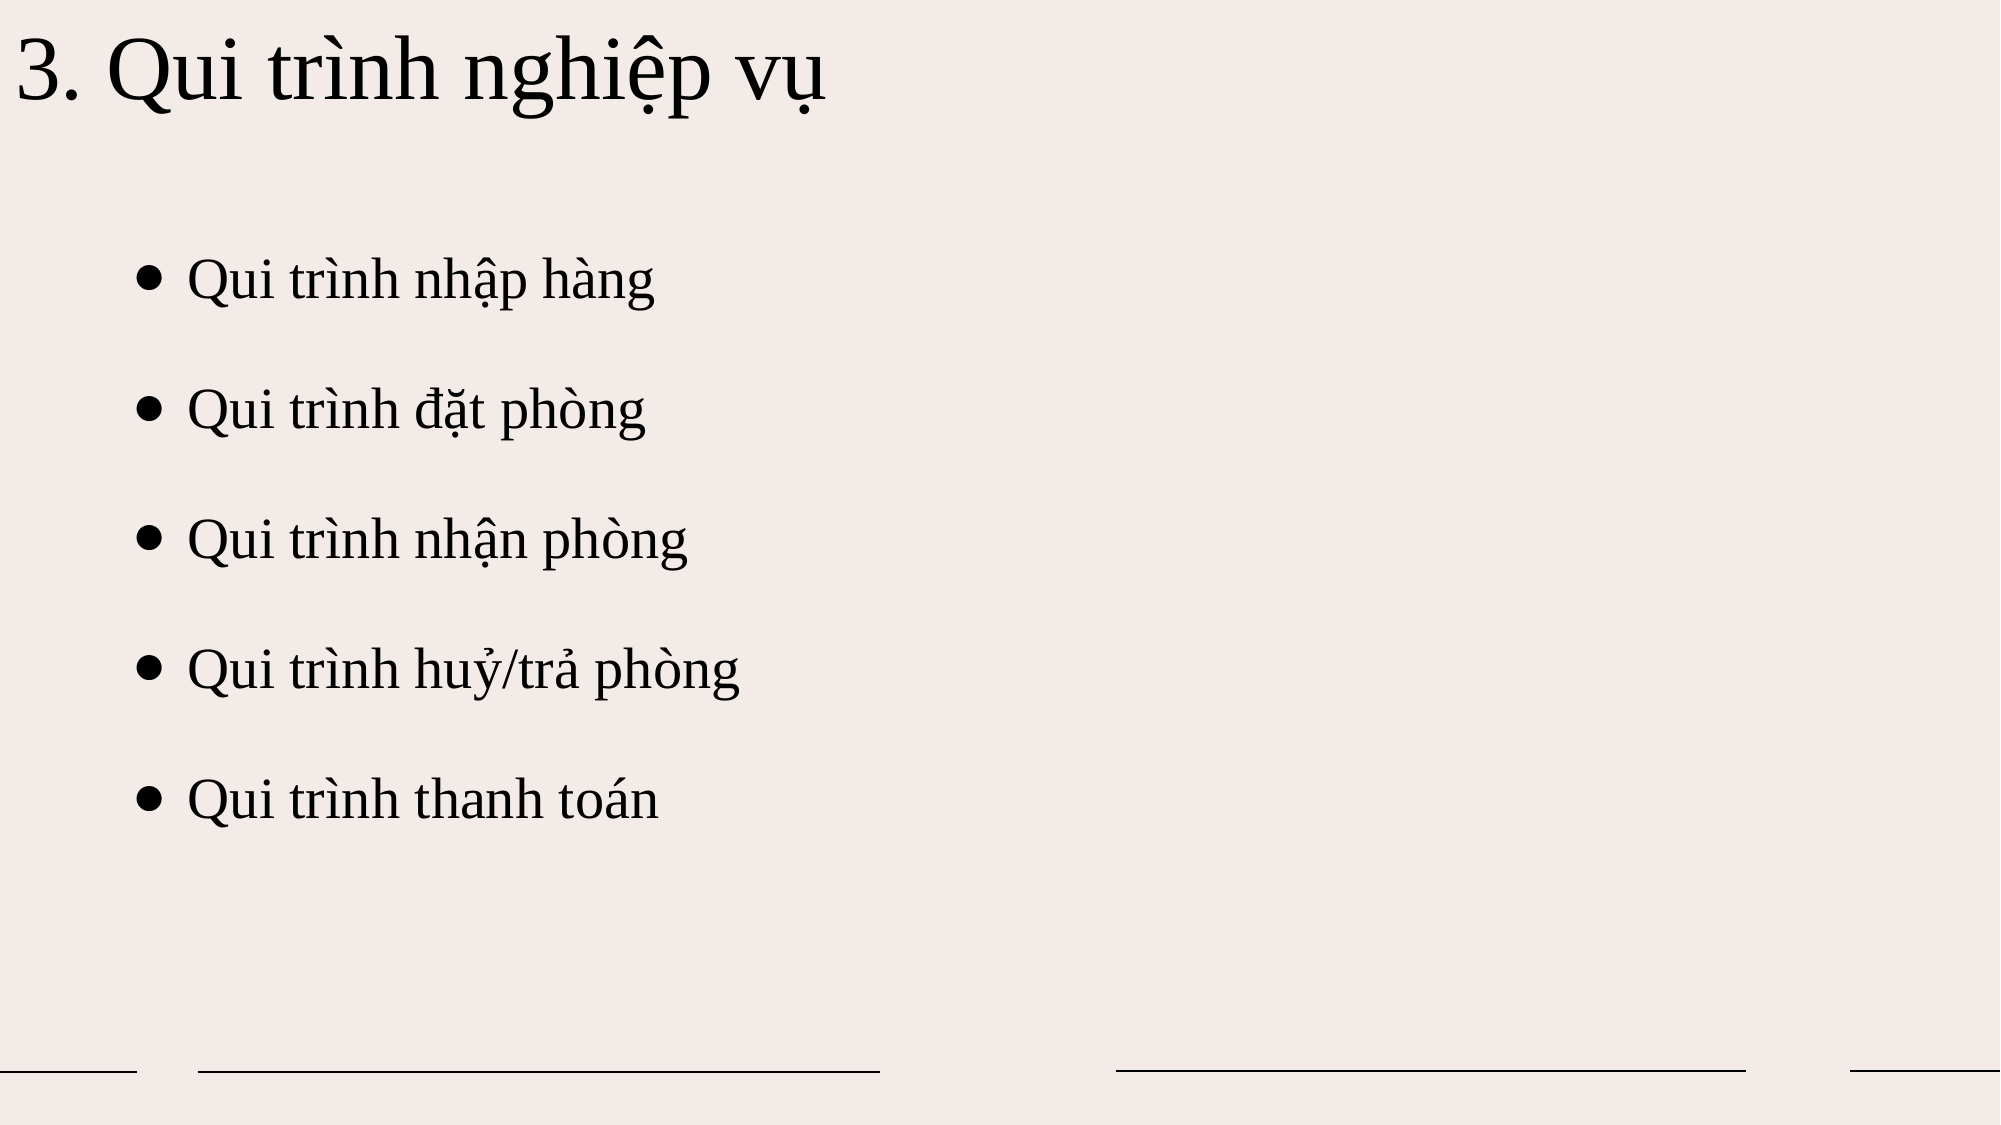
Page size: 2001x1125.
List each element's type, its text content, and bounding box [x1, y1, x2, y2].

text_box Qui trình nhập hàng Qui trình đặt phòng Qui trình nhận phòng Qui trình huỷ/trả phòng Qui trình thanh toán [116, 197, 1070, 920]
title 3. Qui trình nghiệp vụ [0, 0, 1445, 115]
